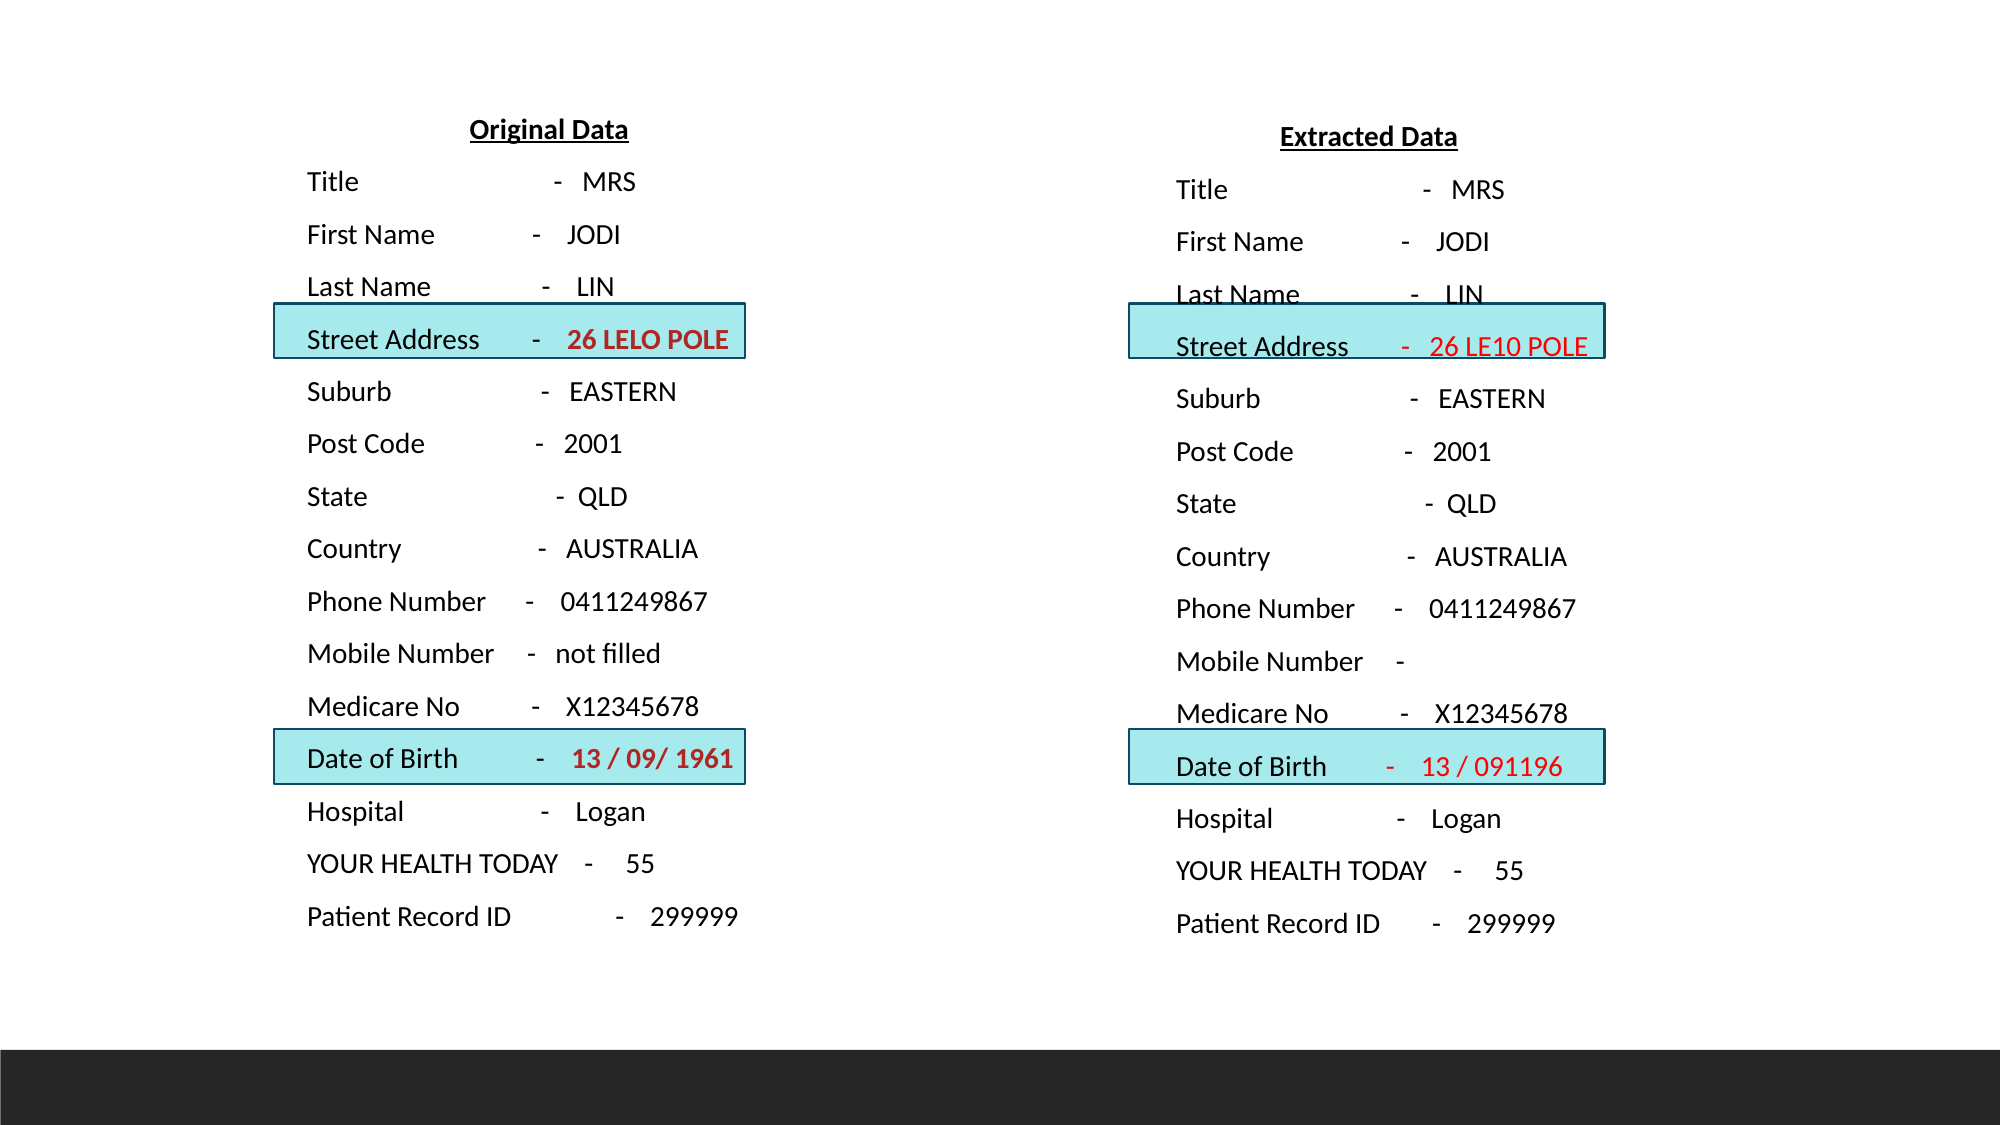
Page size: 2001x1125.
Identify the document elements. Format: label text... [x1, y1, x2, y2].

text_box [1128, 302, 1161, 359]
text_box [273, 302, 307, 359]
text_box Original Data Title - MRS First Name - JODI Last Name - LIN Street Address - 26 LELO POLE Suburb - EASTERN Post Code - 2001 State - QLD Country - AUSTRALIA Phone Number - 0411249867 Mobile Number - not filled Medicare No - X12345678 Date of Birth - 13 / 09/ 1961 Hospital - Logan YOUR HEALTH TODAY - 55 Patient Record ID - 299999 [307, 92, 899, 985]
text_box [273, 728, 307, 785]
text_box [1128, 728, 1161, 785]
text_box Extracted Data Title - MRS First Name - JODI Last Name - LIN Street Address - 26 LE10 POLE Suburb - EASTERN Post Code - 2001 State - QLD Country - AUSTRALIA Phone Number - 0411249867 Mobile Number - Medicare No - X12345678 Date of Birth - 13 / 091196 Hospital - Logan YOUR HEALTH TODAY - 55 Patient Record ID - 299999 [1161, 92, 1850, 999]
